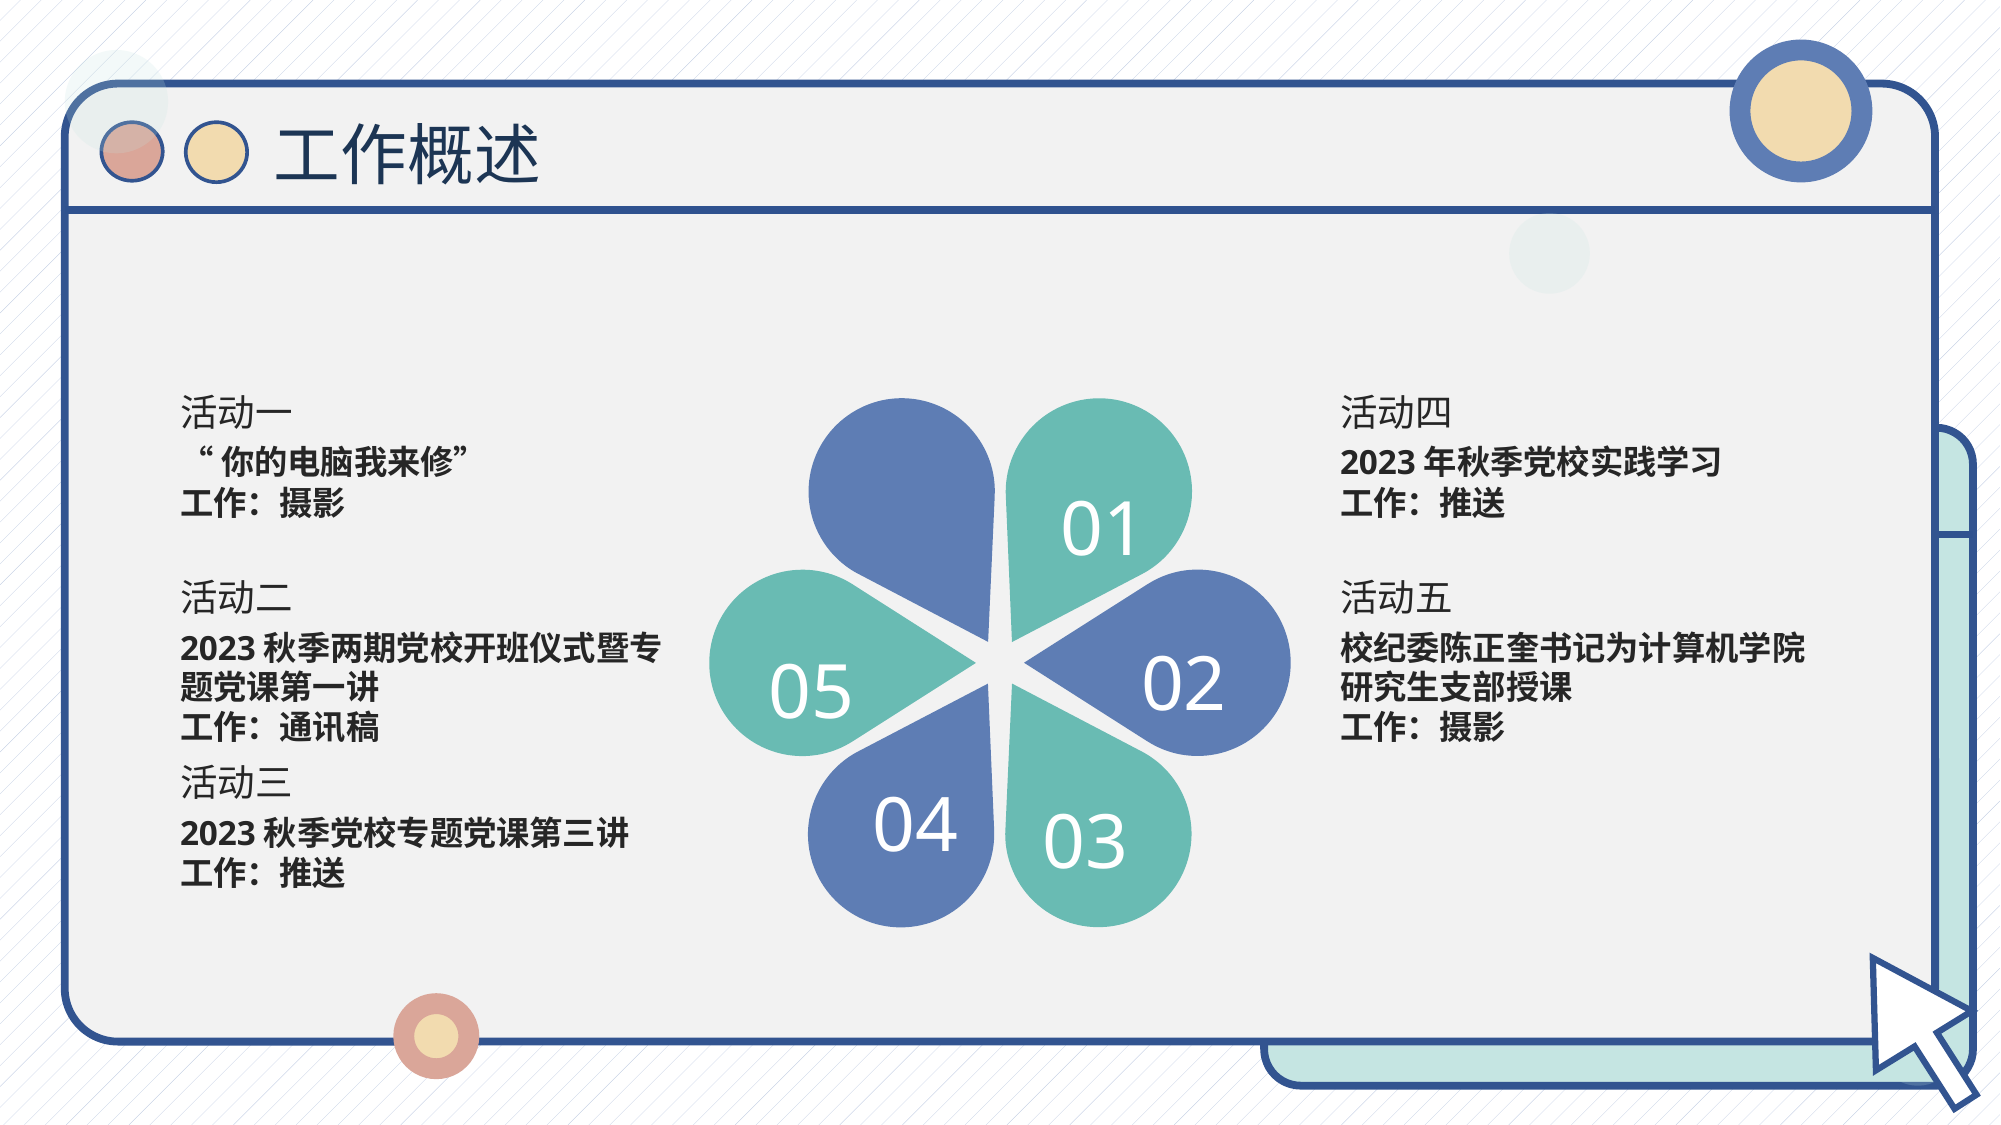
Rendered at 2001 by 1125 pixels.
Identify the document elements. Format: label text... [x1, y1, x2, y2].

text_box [689, 392, 1310, 933]
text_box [165, 566, 685, 751]
text_box [184, 121, 249, 184]
text_box 工作概述 [259, 105, 858, 200]
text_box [1325, 381, 1845, 530]
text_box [165, 751, 685, 901]
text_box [1325, 566, 1845, 756]
text_box [100, 134, 164, 182]
text_box [1738, 48, 1863, 174]
text_box [63, 48, 170, 155]
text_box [1264, 427, 1973, 1086]
text_box [402, 1002, 470, 1070]
text_box [1508, 211, 1591, 295]
text_box [63, 82, 1937, 1043]
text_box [165, 381, 685, 530]
text_box [1938, 1086, 1978, 1111]
